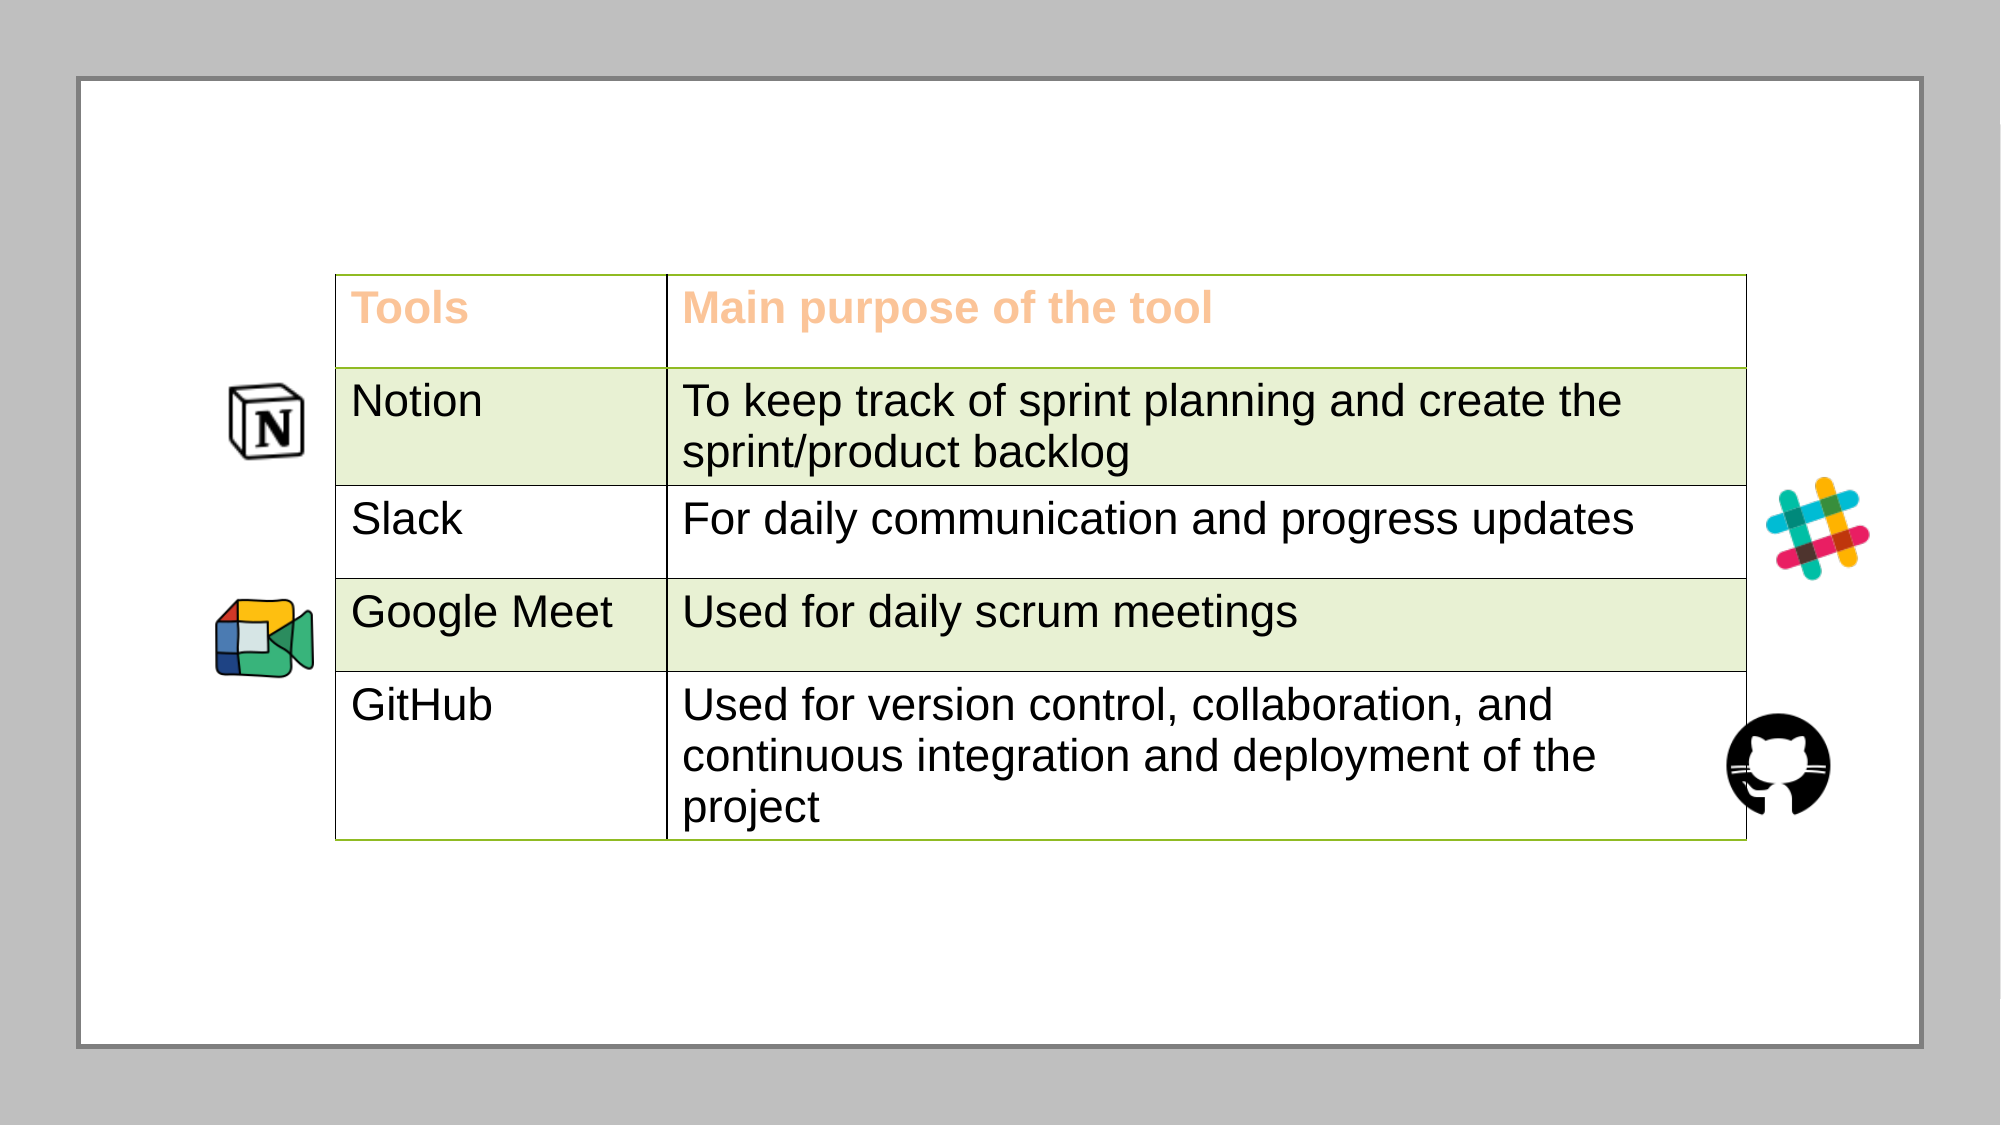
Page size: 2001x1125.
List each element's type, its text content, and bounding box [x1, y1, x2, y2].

table_cell Used for version control, collaboration, and continuous integration and deployment of the project [668, 672, 1746, 839]
table_header Main purpose of the tool [668, 276, 1746, 367]
table_cell GitHub [336, 672, 666, 839]
picture [1756, 467, 1880, 590]
table_cell Notion [336, 369, 666, 485]
picture [220, 374, 314, 468]
table_cell Google Meet [336, 579, 666, 671]
table_cell To keep track of sprint planning and create the sprint/product backlog [668, 369, 1746, 485]
table_cell For daily communication and progress updates [668, 486, 1746, 578]
picture [1722, 709, 1835, 823]
title Tools for communication [131, 154, 562, 826]
table_cell Slack [336, 486, 666, 578]
picture [210, 586, 314, 689]
table_header Tools [336, 276, 666, 367]
text_box [0, 0, 2000, 1125]
table_cell Used for daily scrum meetings [668, 579, 1746, 671]
text_box [78, 78, 1922, 1047]
